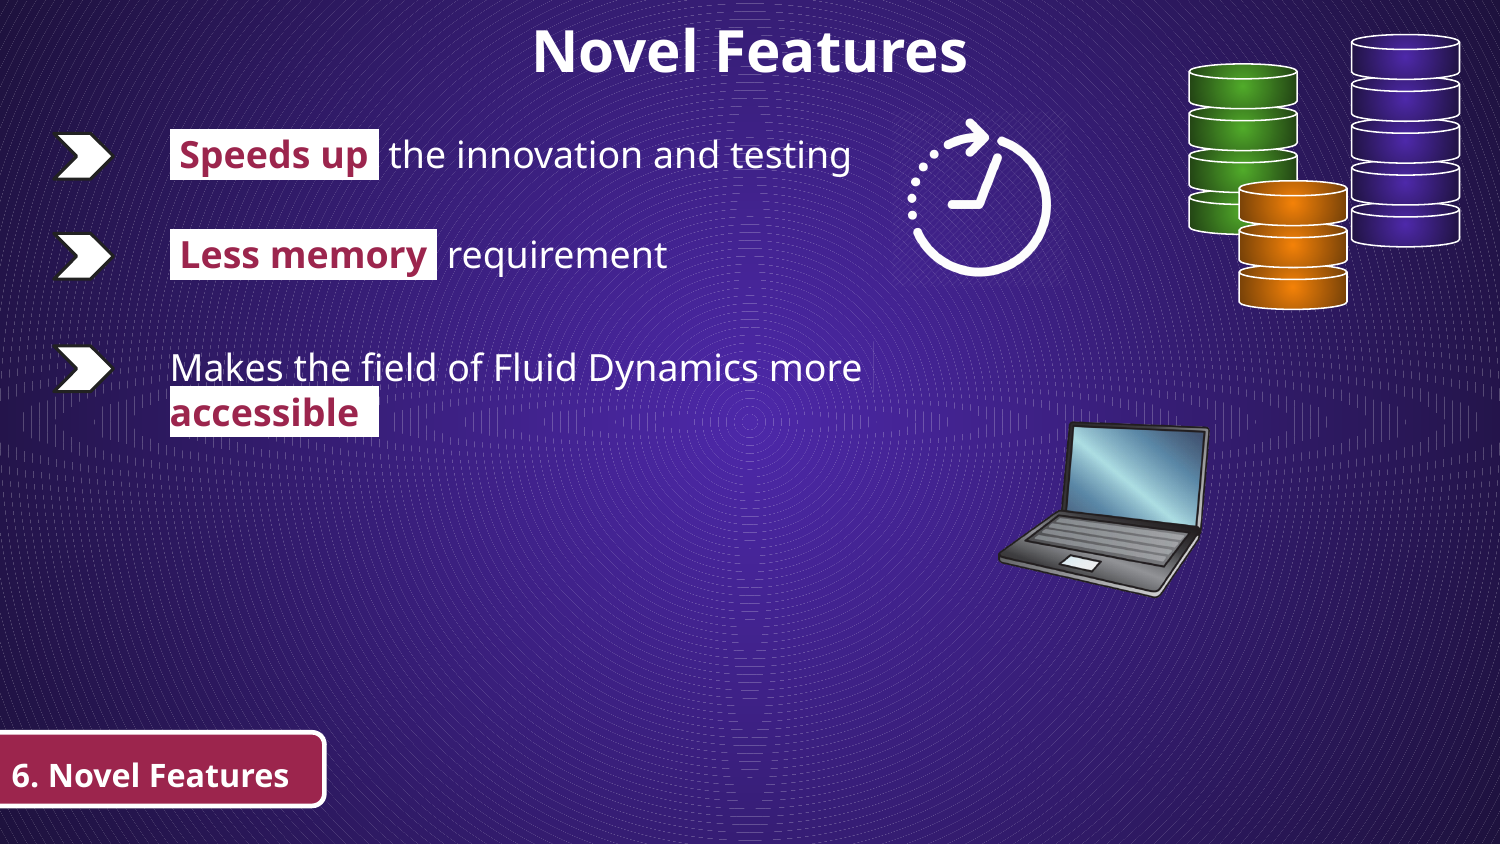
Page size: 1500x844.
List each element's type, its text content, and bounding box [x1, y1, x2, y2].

text_box Speeds up the innovation and testing [154, 116, 885, 192]
text_box 6. Novel Features [0, 732, 323, 819]
text_box Makes the field of Fluid Dynamics more accessible [154, 328, 1049, 449]
picture [998, 421, 1210, 601]
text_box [1188, 34, 1460, 310]
text_box [53, 233, 114, 280]
text_box [53, 345, 114, 392]
picture [890, 109, 1069, 289]
text_box [53, 133, 114, 180]
text_box Novel Features [50, 0, 1450, 99]
text_box Less memory requirement [154, 216, 886, 292]
